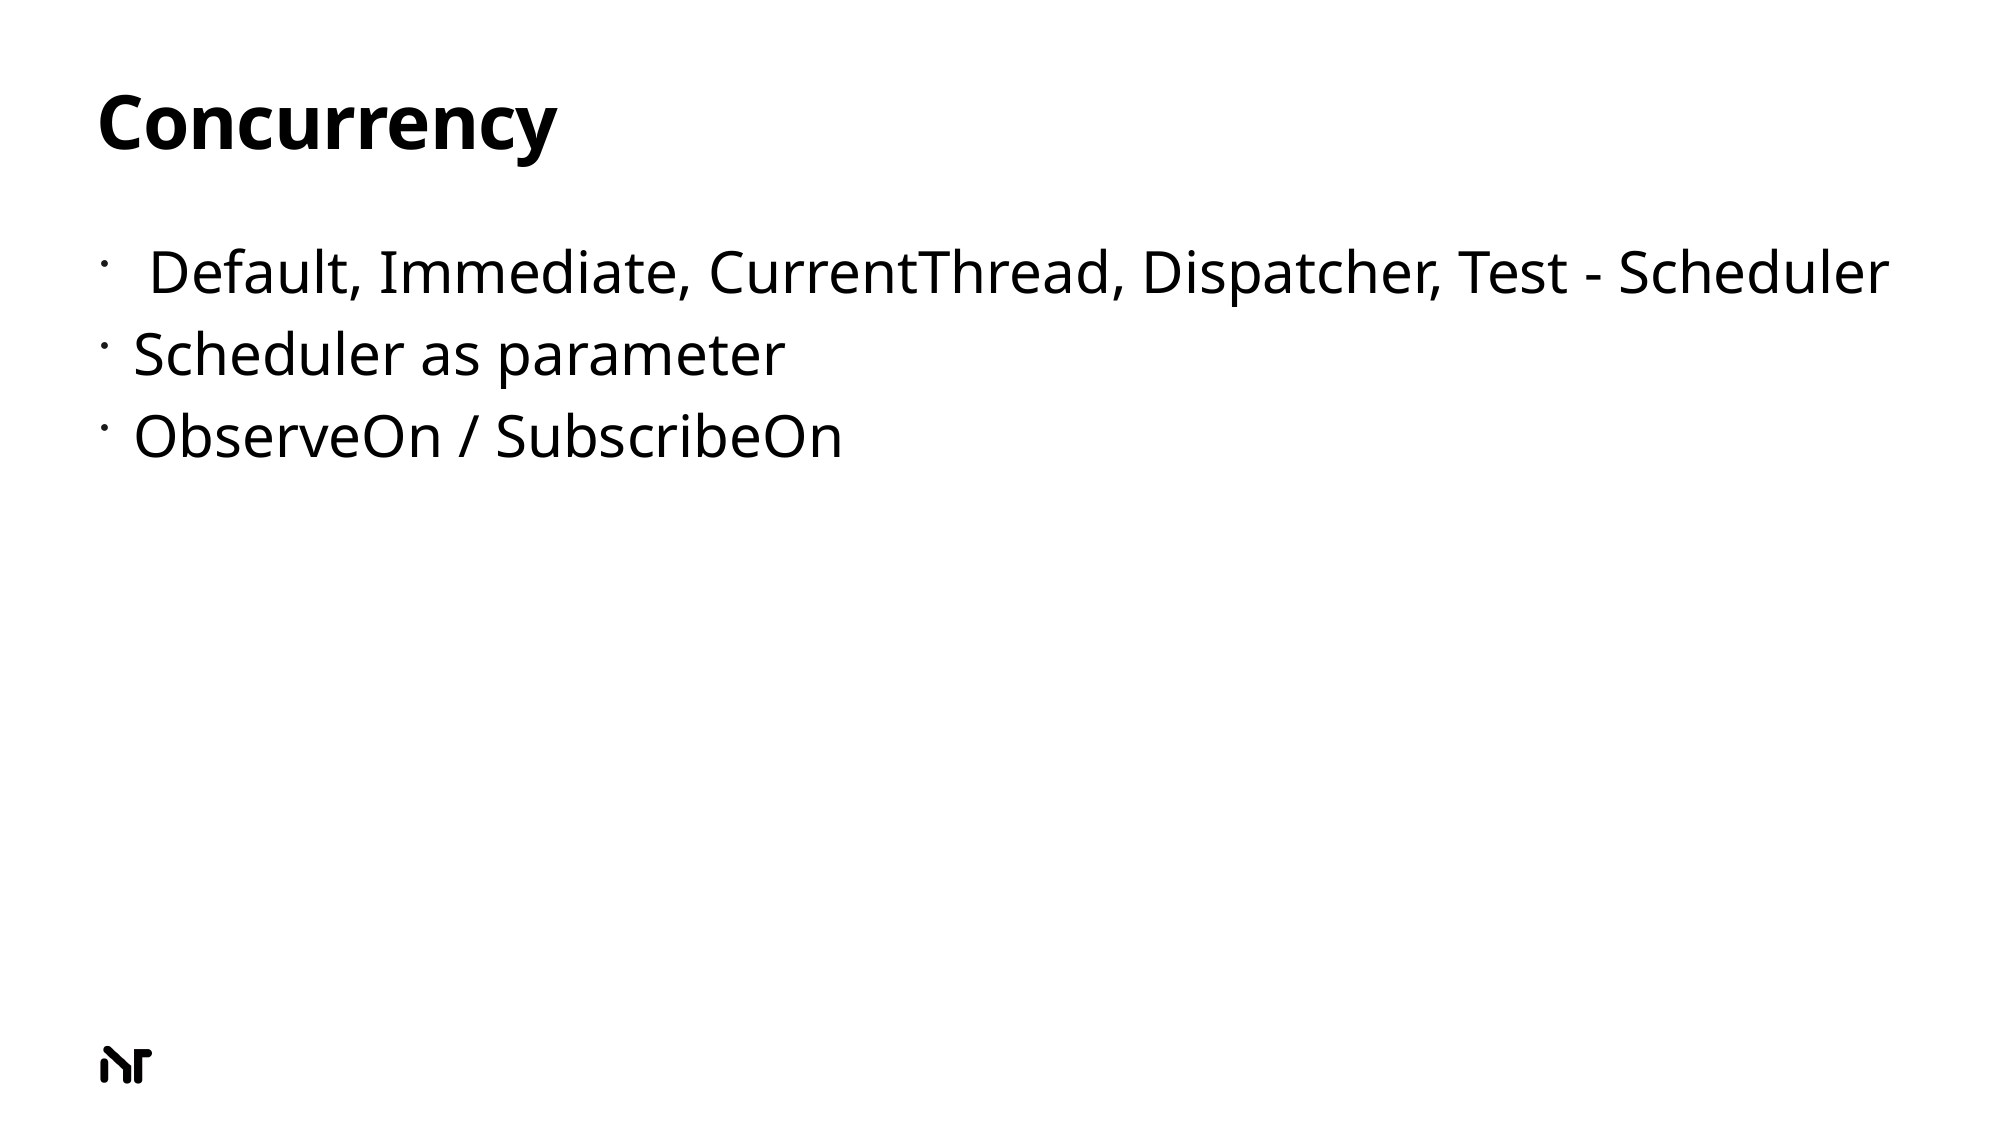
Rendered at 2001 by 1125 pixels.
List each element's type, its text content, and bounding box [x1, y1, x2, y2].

title Concurrency [96, 75, 1904, 166]
picture [96, 1035, 156, 1095]
list Default, Immediate, CurrentThread, Dispatcher, Test - Scheduler Scheduler as parameter ObserveOn / SubscribeOn [95, 235, 1904, 476]
